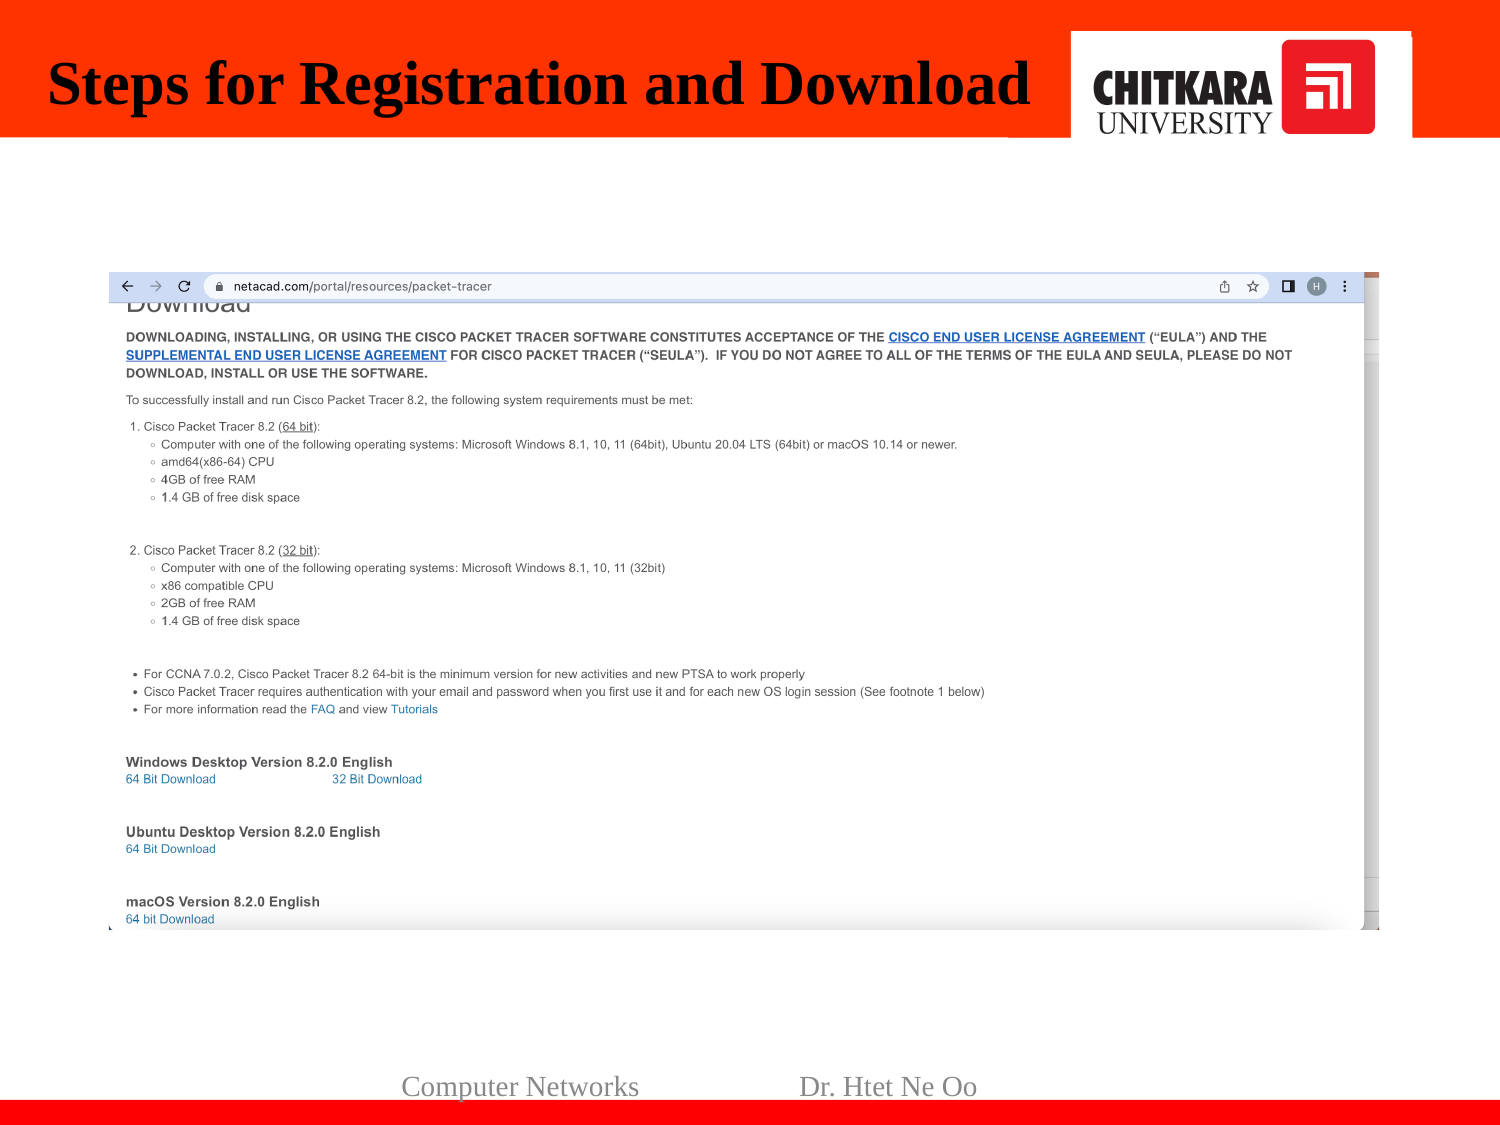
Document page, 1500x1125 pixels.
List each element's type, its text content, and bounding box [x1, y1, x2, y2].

picture [1074, 37, 1390, 138]
text_box Steps for Registration and Download [27, 10, 1052, 148]
picture [108, 272, 1380, 930]
footer Computer Networks Dr. Htet Ne Oo [0, 1054, 1380, 1115]
text_box [27, 158, 1478, 970]
